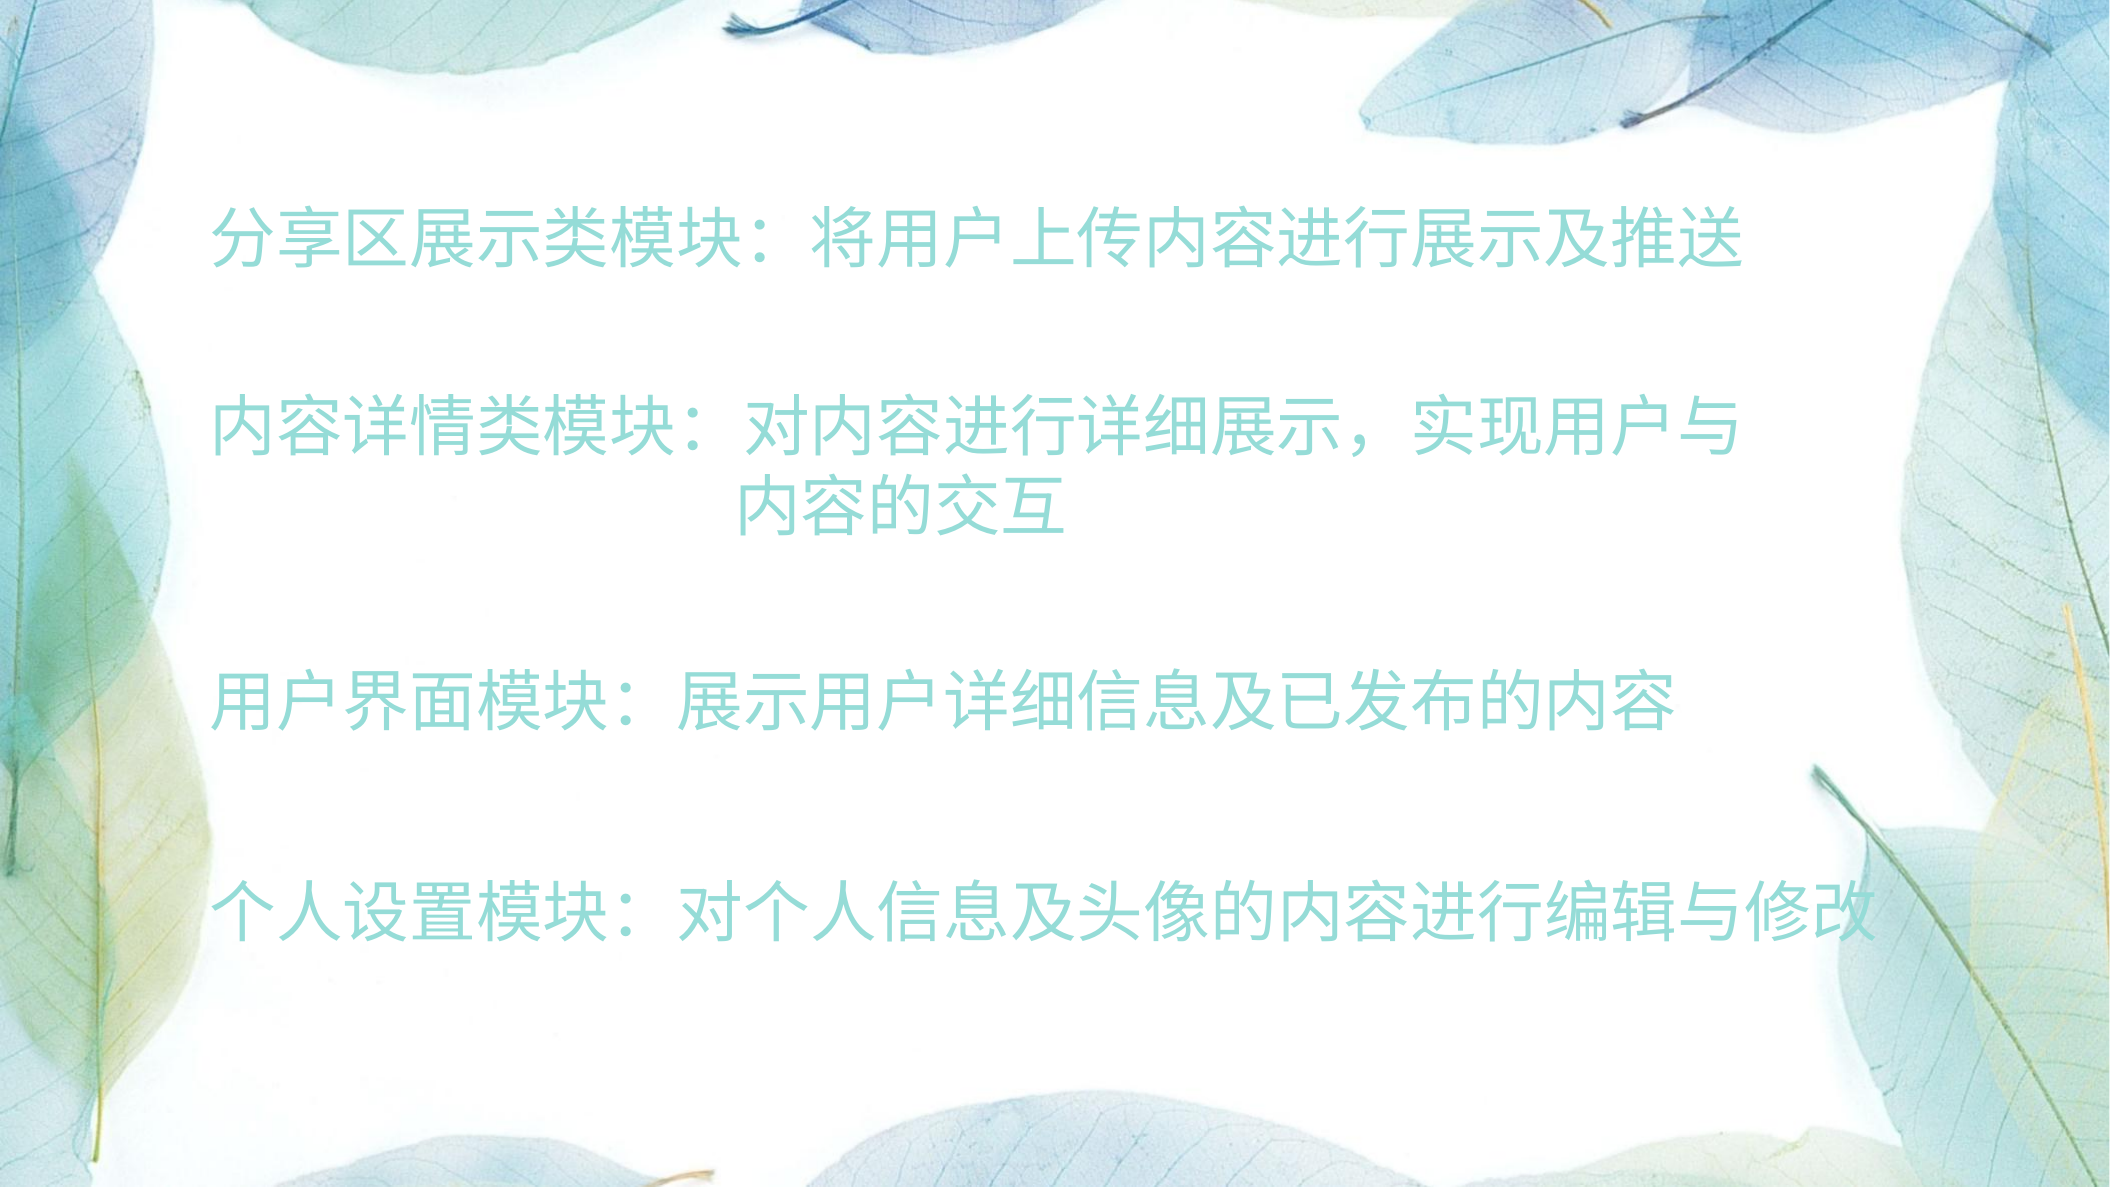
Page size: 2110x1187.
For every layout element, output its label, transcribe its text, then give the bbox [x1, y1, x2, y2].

text_box 分享区展示类模块：将用户上传内容进行展示及推送 [194, 188, 1939, 284]
text_box 内容详情类模块：对内容进行详细展示，实现用户与 内容的交互 [194, 376, 1764, 551]
text_box 用户界面模块：展示用户详细信息及已发布的内容 [194, 651, 1837, 747]
picture [0, 0, 2110, 1187]
text_box 个人设置模块：对个人信息及头像的内容进行编辑与修改 [194, 862, 1969, 958]
